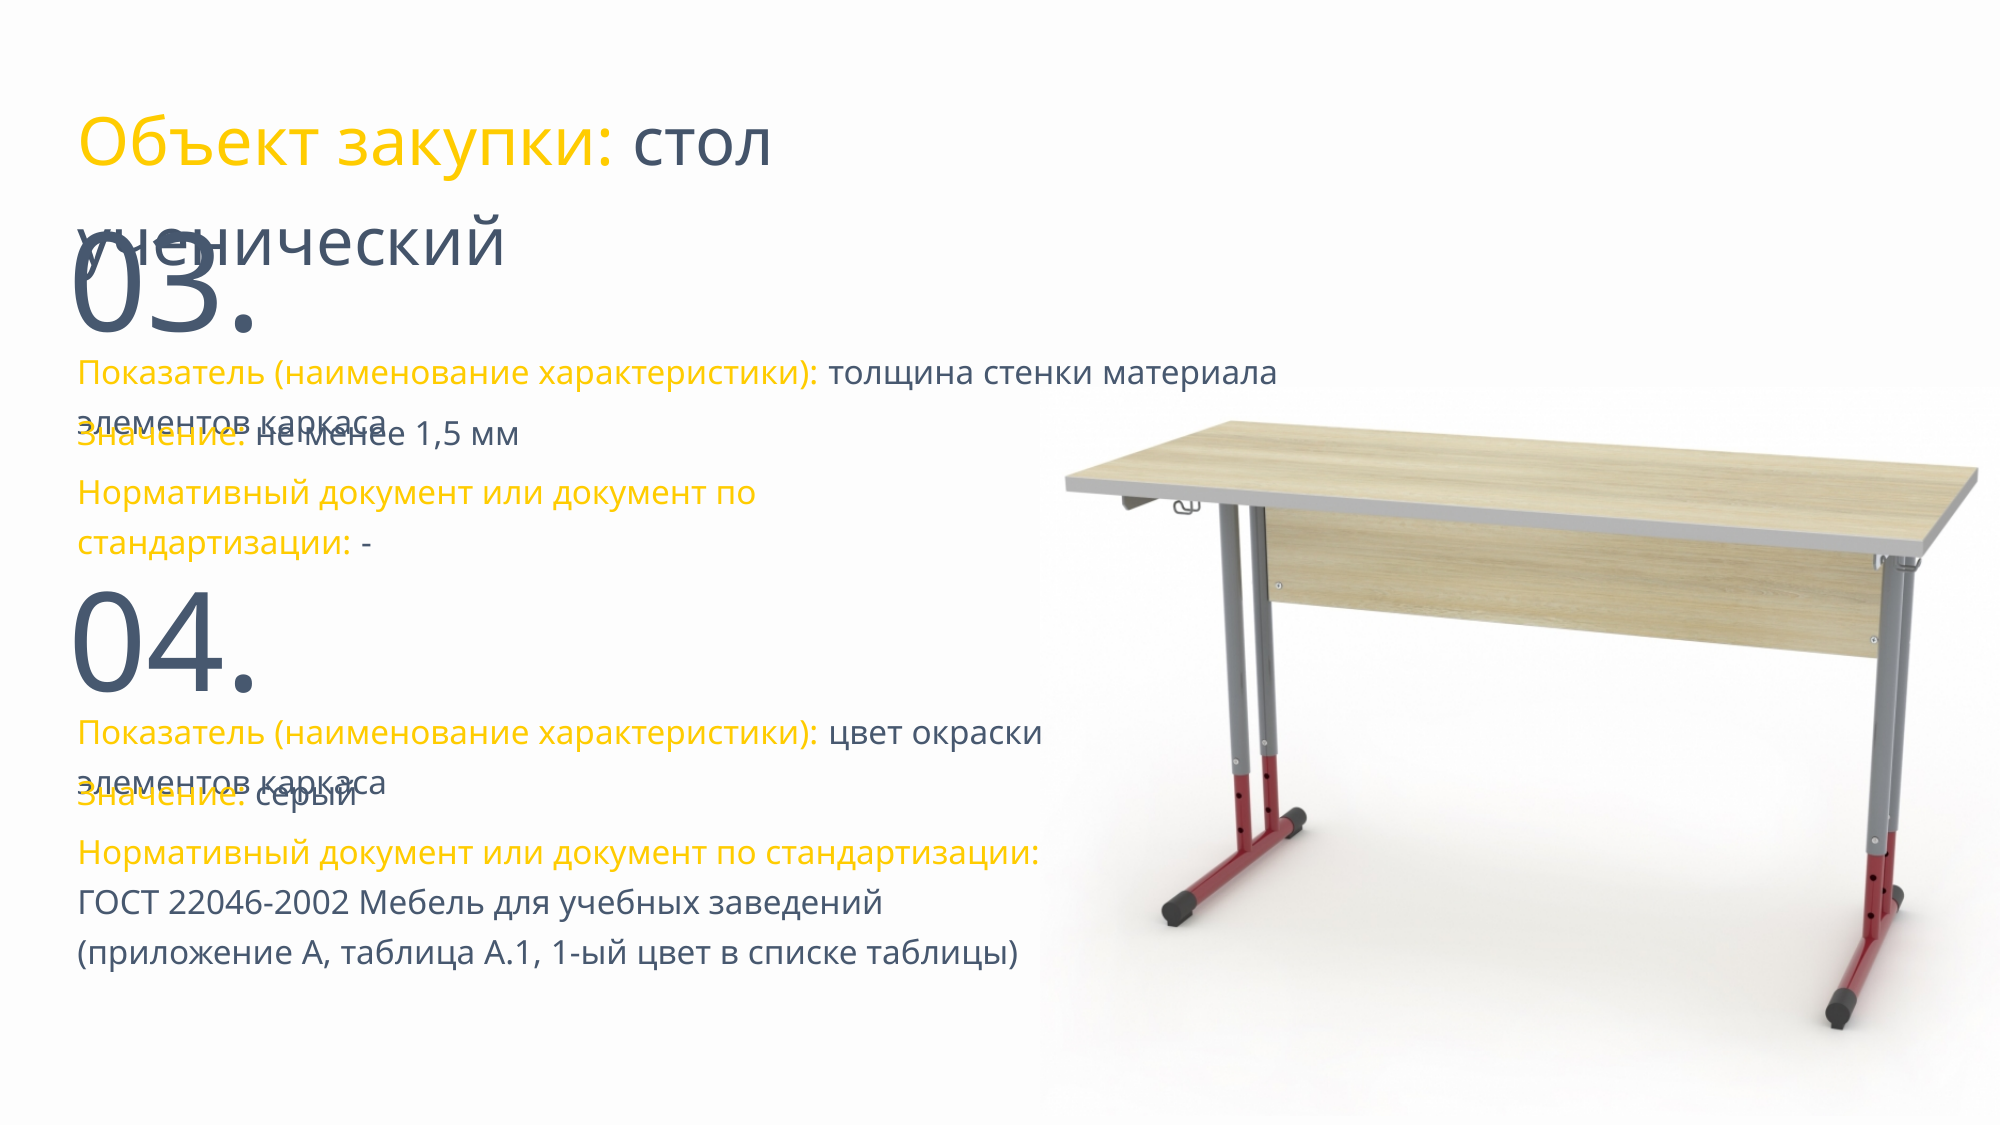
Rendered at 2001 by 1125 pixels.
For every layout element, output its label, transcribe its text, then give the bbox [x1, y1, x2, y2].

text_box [77, 193, 1281, 513]
text_box Объект закупки: стол ученический [77, 78, 1023, 193]
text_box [77, 553, 1193, 974]
picture [1040, 387, 2000, 1116]
